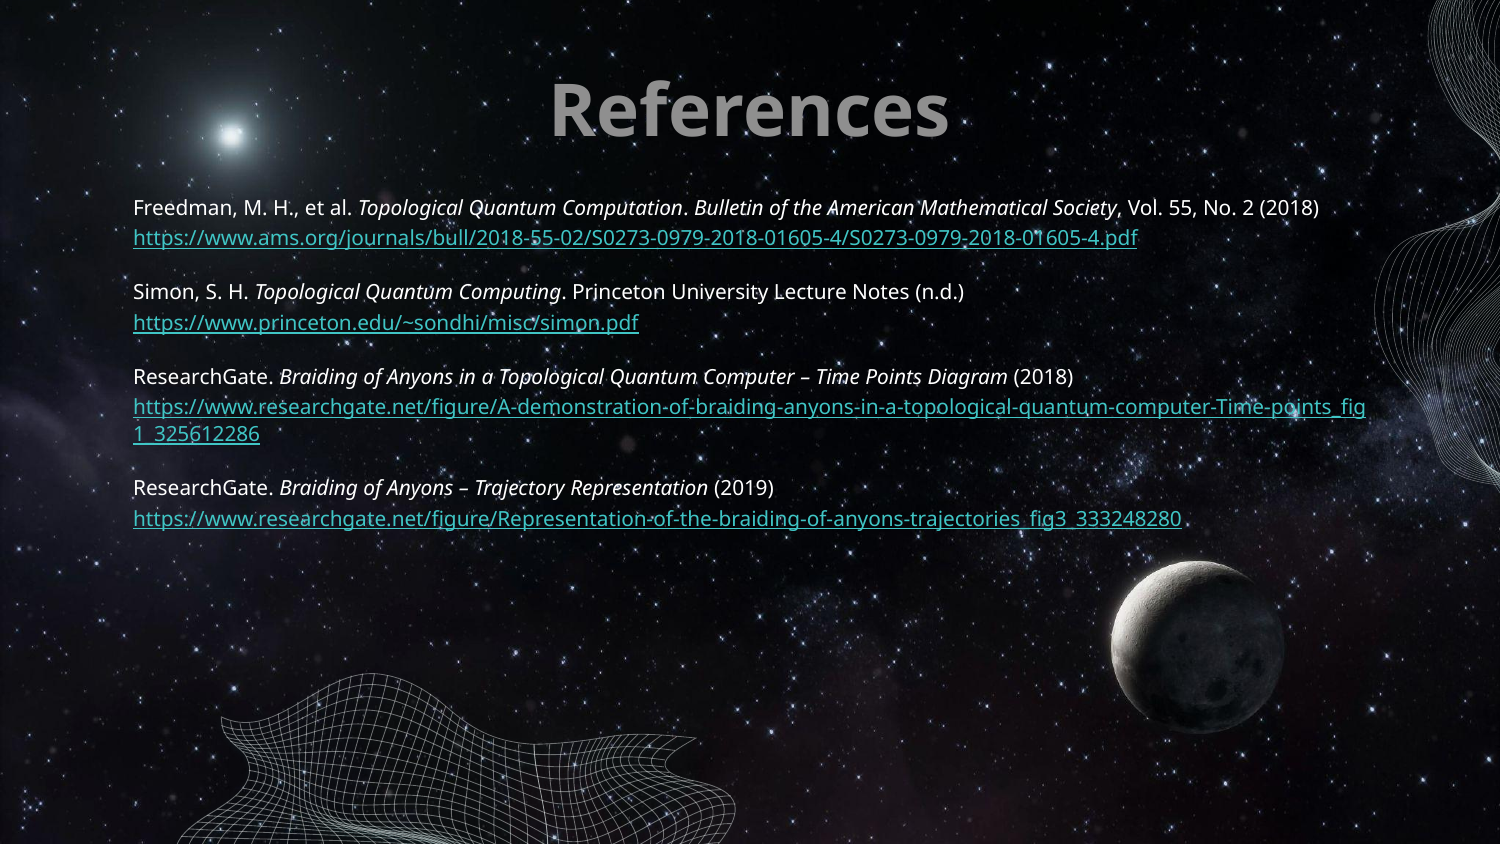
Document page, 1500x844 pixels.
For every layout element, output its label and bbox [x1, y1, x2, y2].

picture [0, 0, 1500, 844]
text_box [173, 672, 748, 844]
text_box [1166, 177, 1500, 423]
